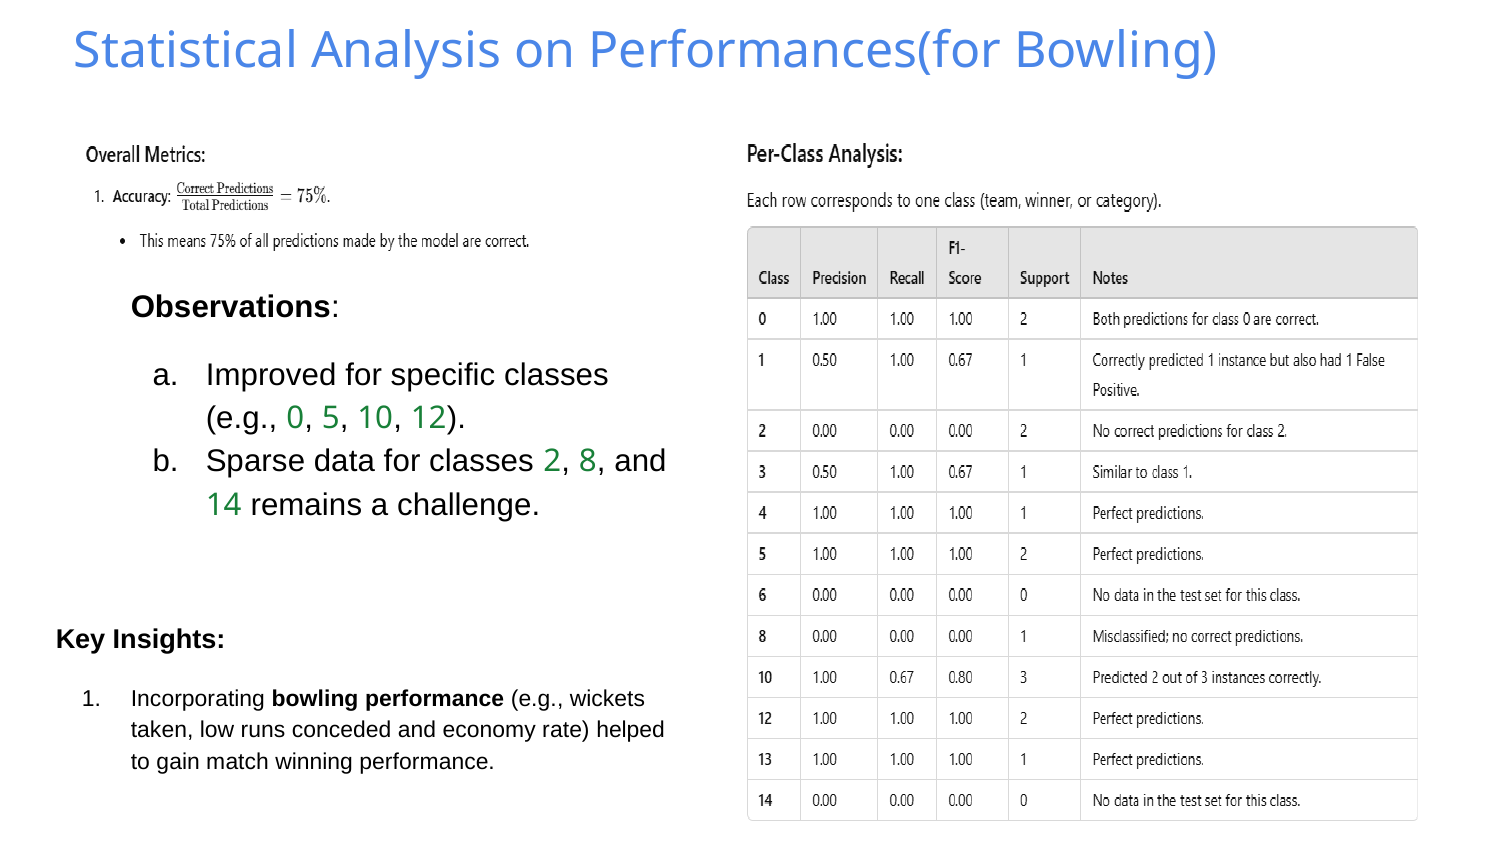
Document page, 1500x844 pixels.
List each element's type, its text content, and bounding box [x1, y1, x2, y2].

title Statistical Analysis on Performances(for Bowling) [58, 0, 1465, 93]
text_box Observations: Improved for specific classes (e.g., 0, 5, 10, 12). Sparse data for classes 2, 8, and 14 remains a challenge. Key Insights: Incorporating bowling performance (e.g., wickets taken, low runs conceded and economy rate) helped to gain match winning performance. [40, 274, 684, 530]
picture [14, 109, 1484, 844]
